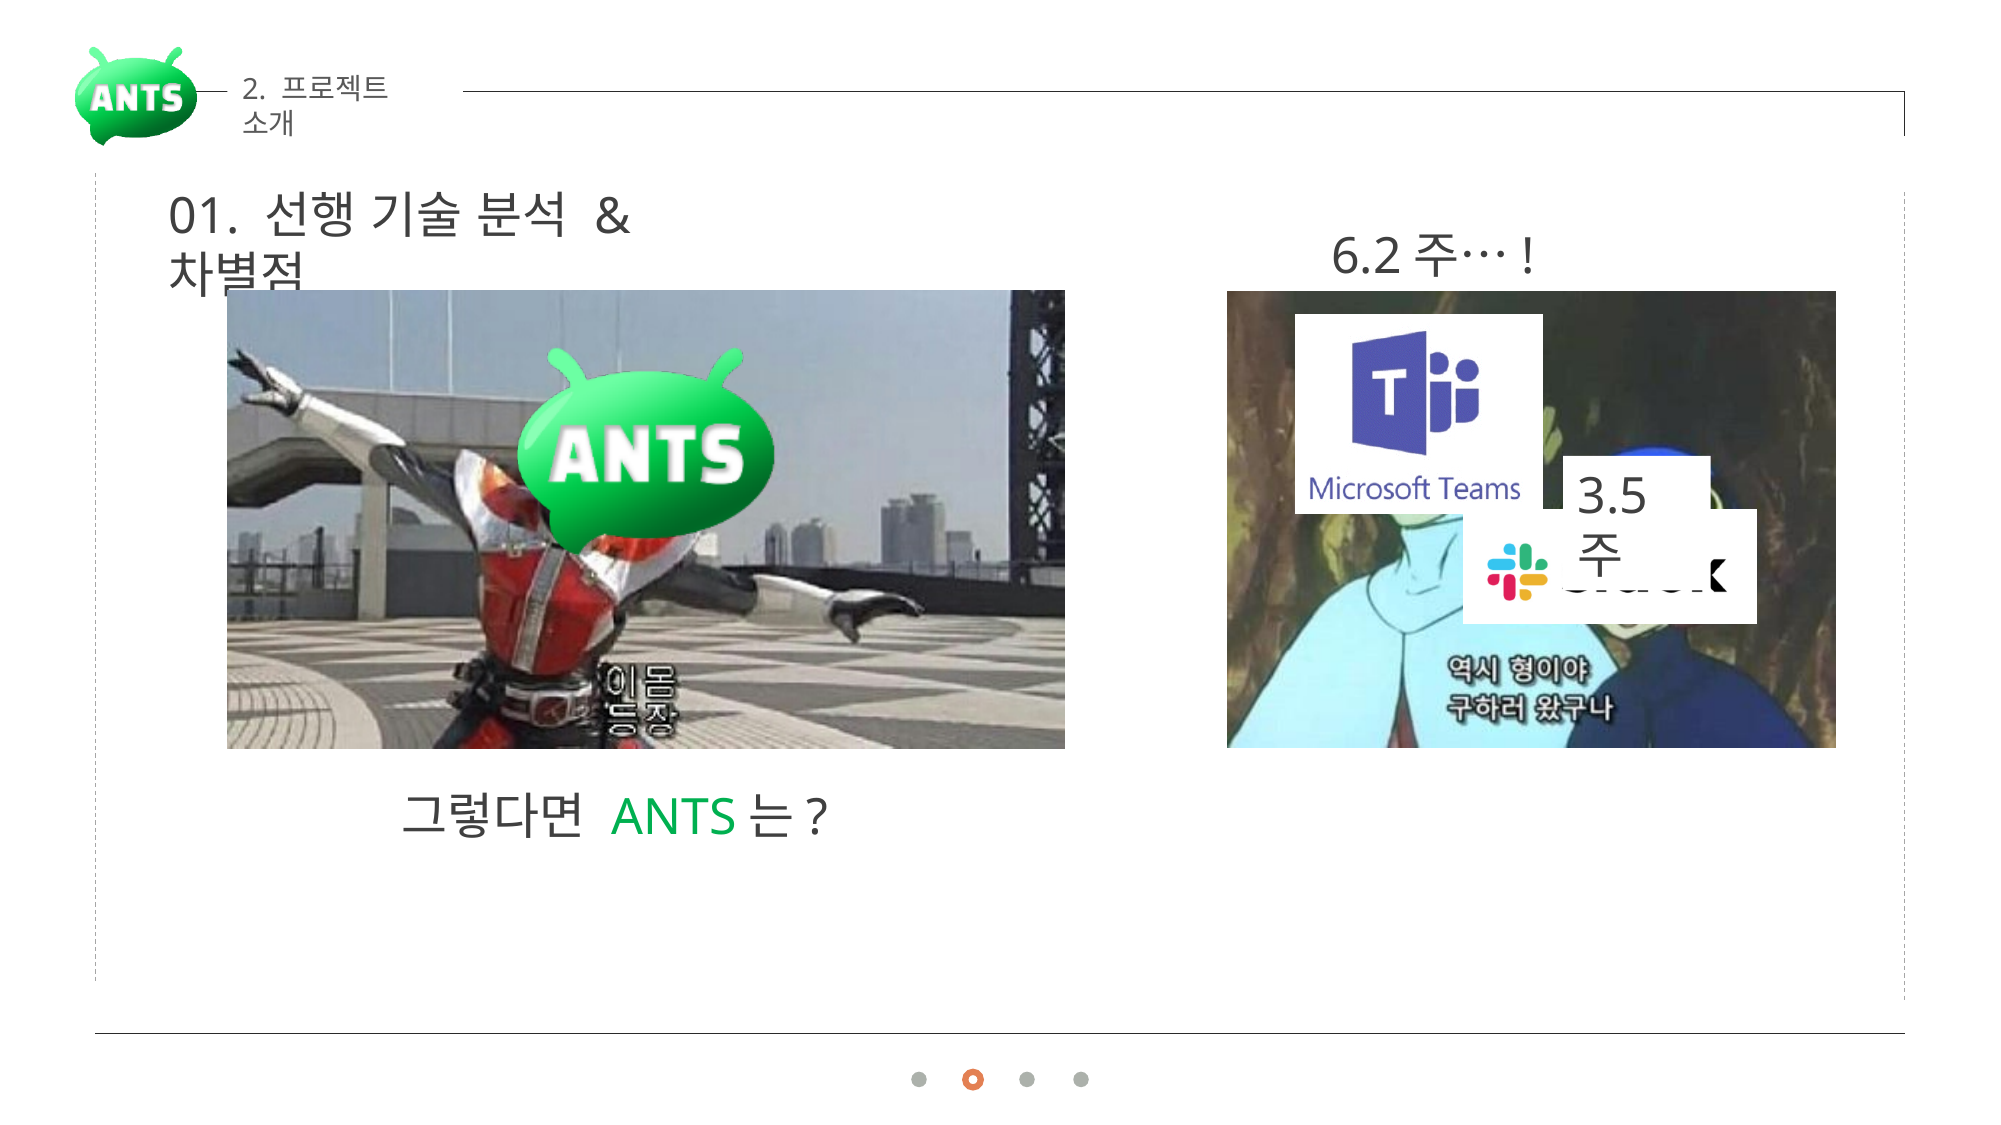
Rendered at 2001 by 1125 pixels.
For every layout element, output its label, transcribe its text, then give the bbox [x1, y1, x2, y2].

text_box 2. 프로젝트 소개 [235, 62, 463, 148]
picture [1227, 291, 1836, 748]
text_box 그렇다면 ANTS는? [356, 777, 874, 852]
text_box [463, 91, 1905, 137]
picture [227, 290, 1065, 749]
picture [36, 40, 235, 155]
text_box 01. 선행 기술 분석 & 차별점 [154, 176, 776, 312]
text_box 6.2주…! [1309, 216, 1557, 291]
text_box [964, 1070, 982, 1089]
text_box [1019, 1071, 1089, 1088]
text_box [910, 1070, 928, 1089]
